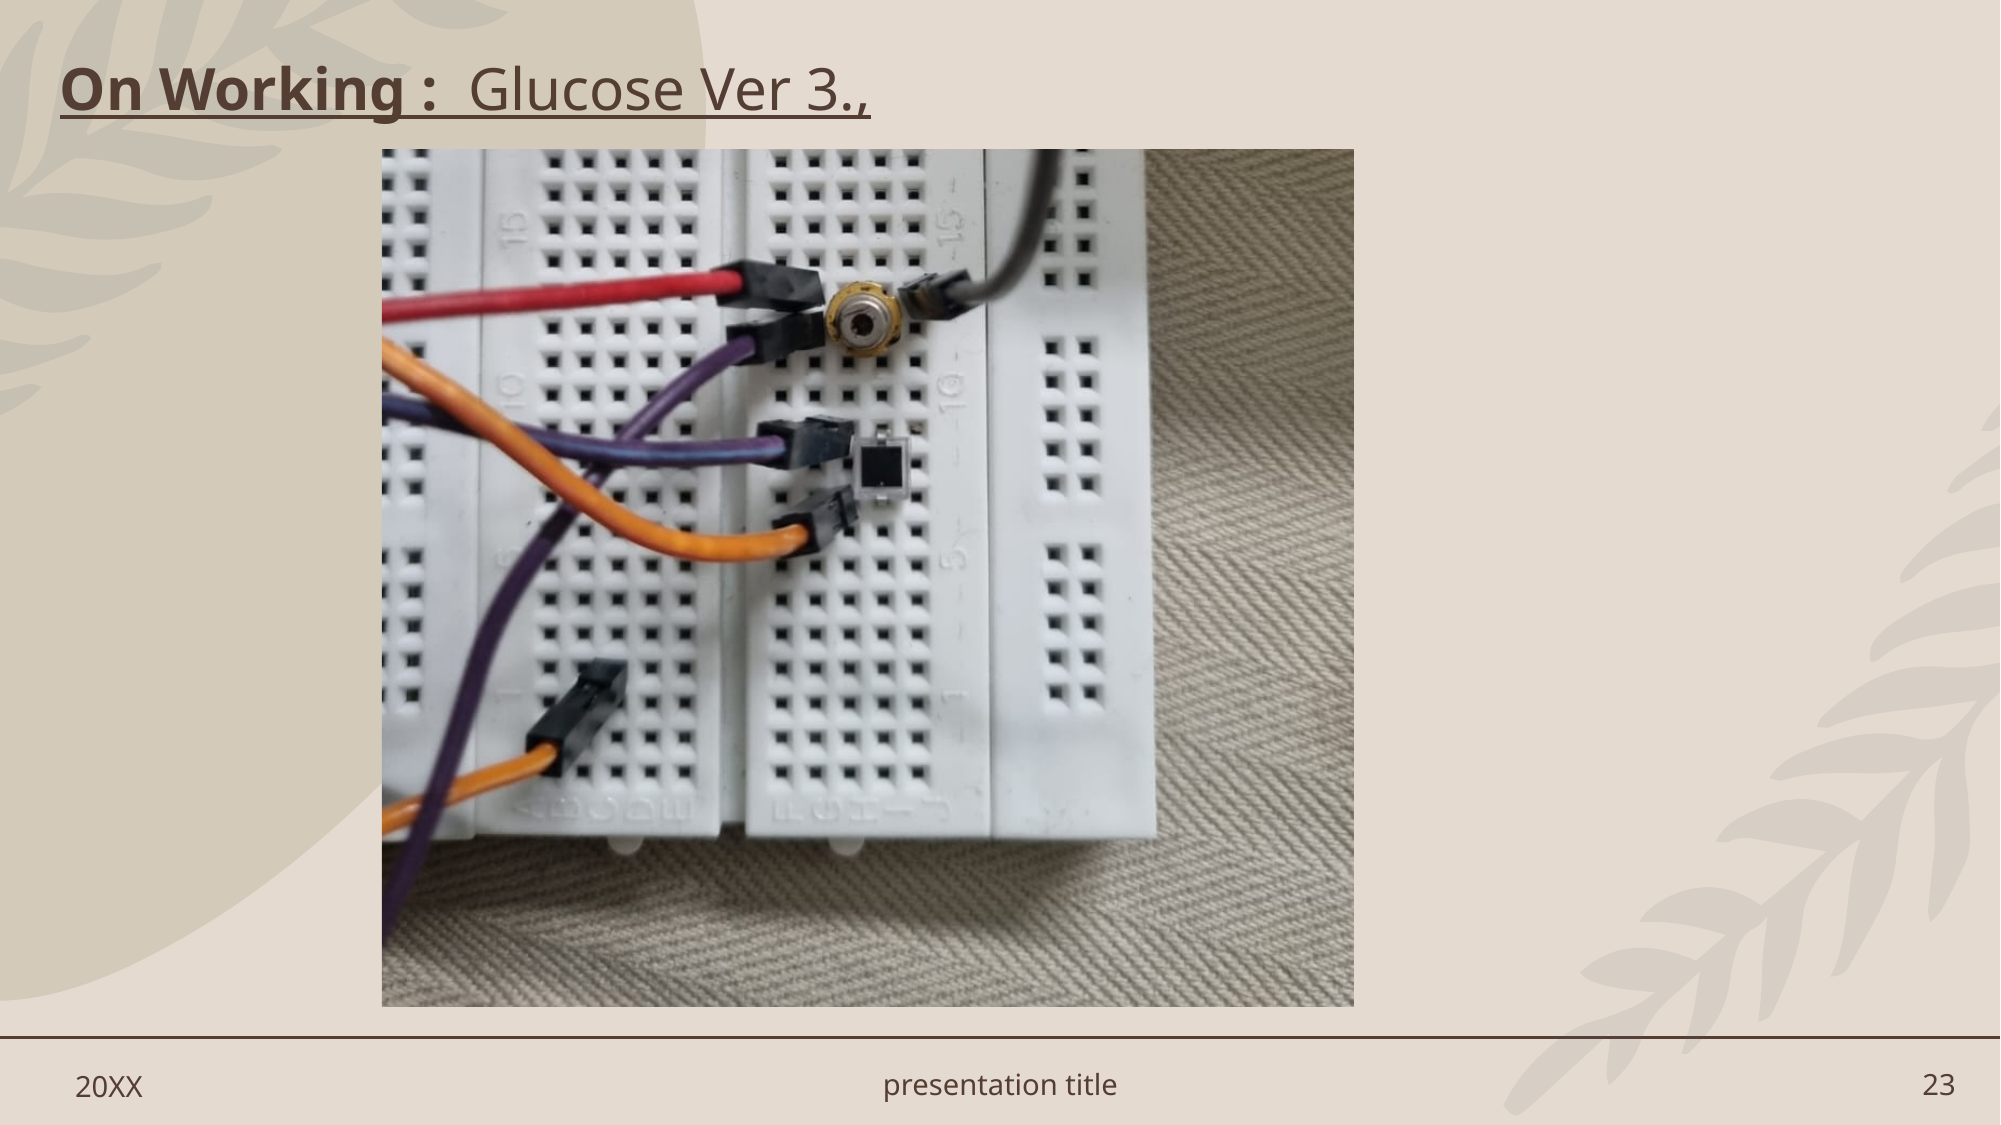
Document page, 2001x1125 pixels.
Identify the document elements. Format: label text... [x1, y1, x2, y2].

picture [381, 149, 1354, 1007]
slide_number 23 [1945, 1060, 1971, 1112]
list [60, 175, 1945, 1112]
text_box On Working : Glucose Ver 3., [44, 44, 1956, 175]
